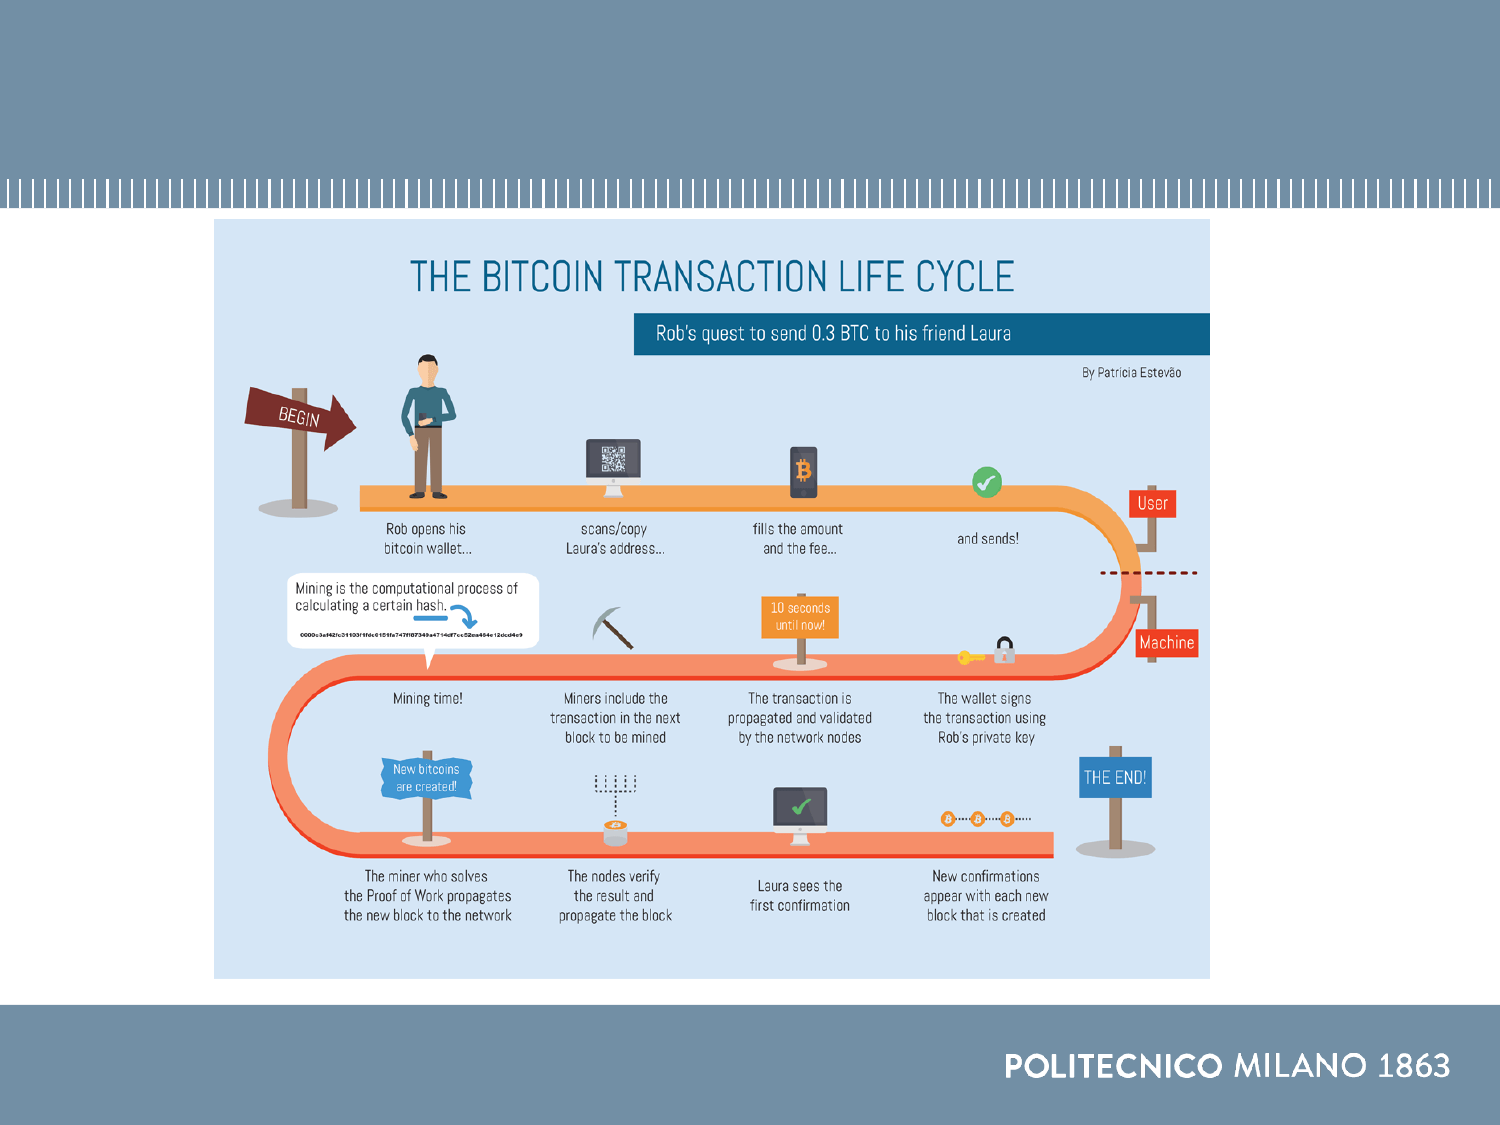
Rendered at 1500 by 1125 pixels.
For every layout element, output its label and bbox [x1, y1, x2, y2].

picture [999, 1041, 1456, 1089]
picture [214, 219, 1210, 979]
